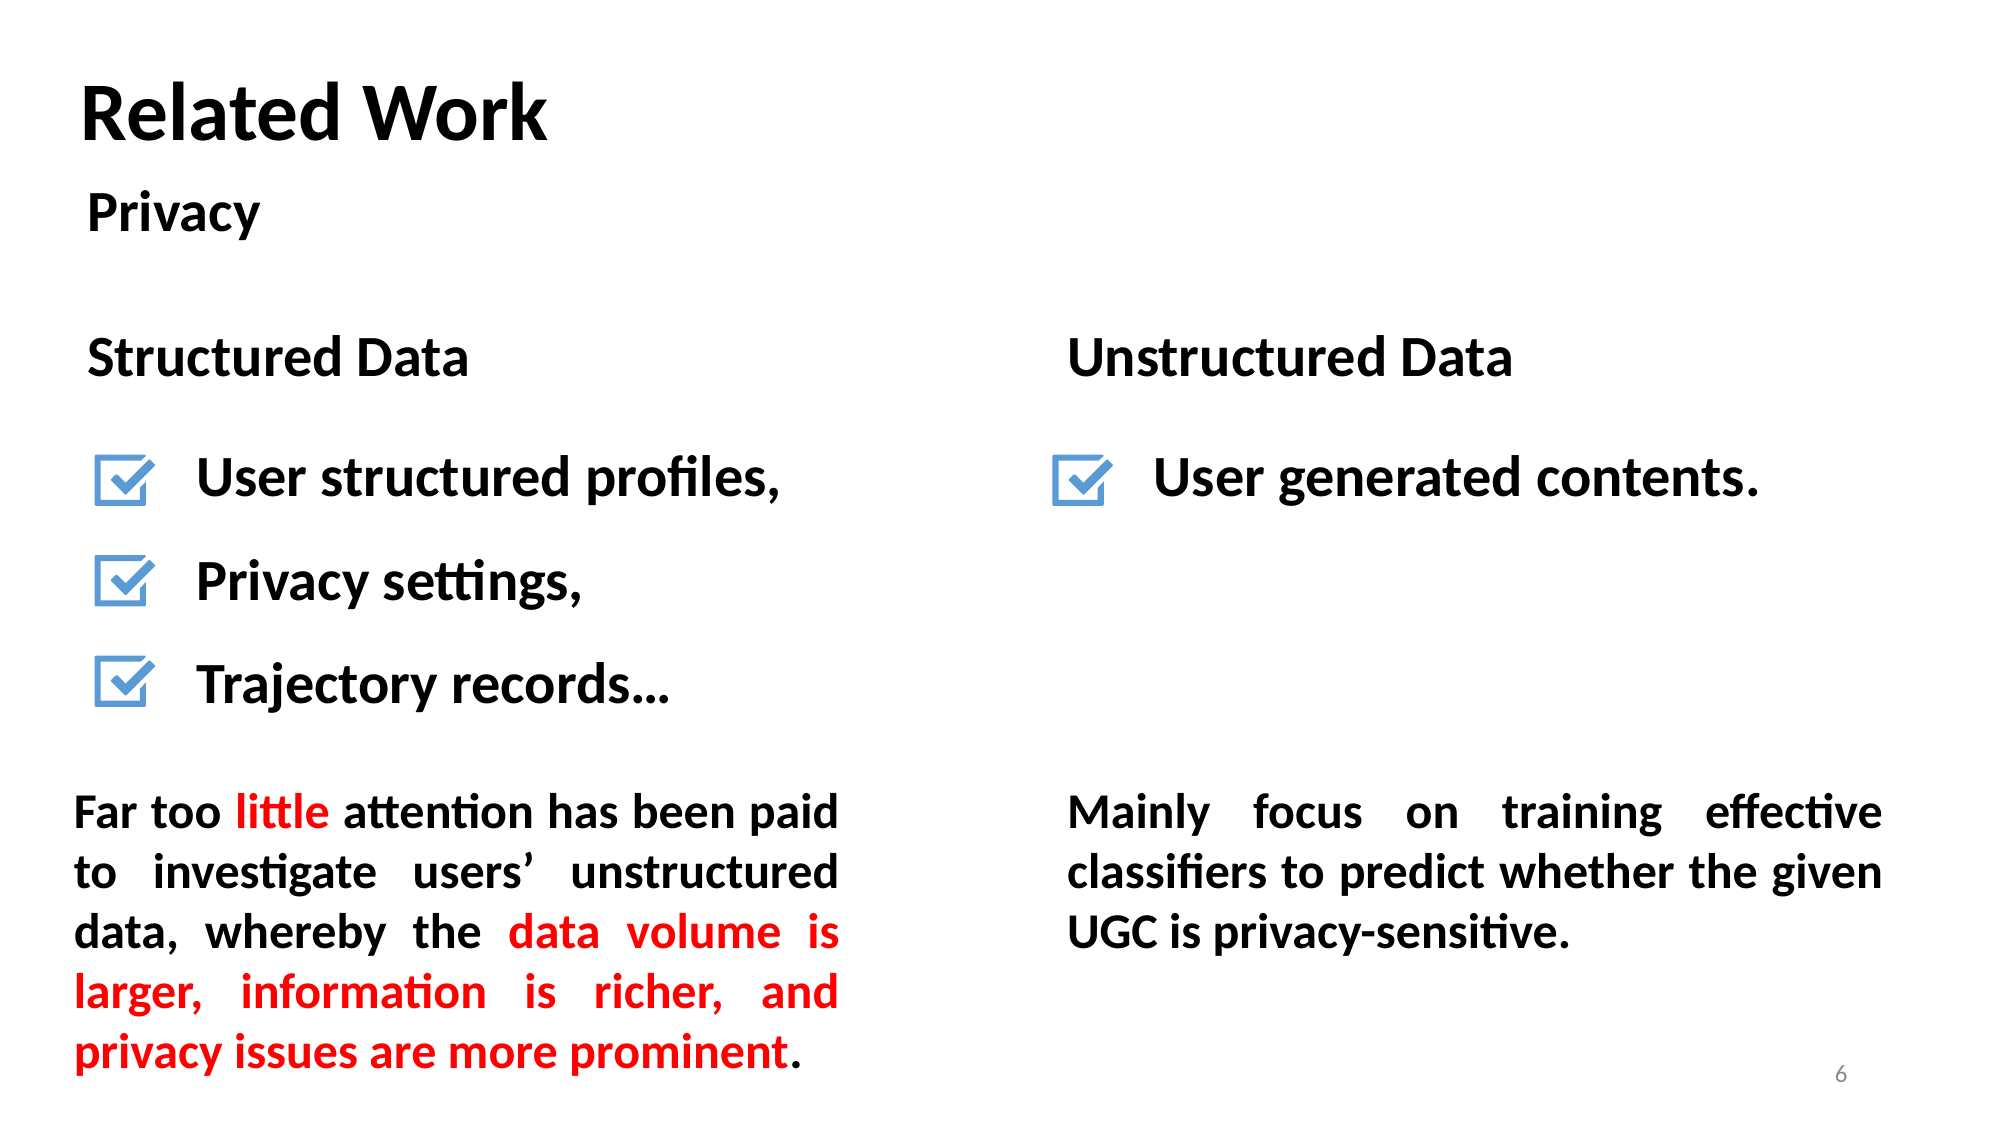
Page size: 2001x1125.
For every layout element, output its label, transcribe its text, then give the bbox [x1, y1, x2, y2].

text_box Privacy settings, [181, 534, 668, 620]
text_box [1052, 454, 1104, 506]
text_box [110, 459, 156, 495]
slide_number 6 [1412, 1042, 1863, 1103]
text_box Far too little attention has been paid to investigate users’ unstructured data, whereby the data volume is larger, information is richer, and privacy issues are more prominent. [59, 771, 855, 1087]
text_box User generated contents. [1139, 431, 1782, 516]
text_box Trajectory records… [181, 637, 744, 723]
text_box Mainly focus on training eﬀective classifiers to predict whether the given UGC is privacy-sensitive. [1052, 771, 1899, 967]
text_box Unstructured Data [1052, 310, 1594, 396]
text_box User structured profiles, [181, 431, 825, 516]
text_box [94, 655, 146, 707]
text_box [94, 454, 146, 506]
text_box Related Work [59, 49, 1641, 165]
text_box Privacy [72, 166, 1073, 251]
text_box [94, 555, 146, 607]
text_box Structured Data [72, 310, 512, 396]
text_box [110, 559, 156, 596]
text_box [1068, 459, 1113, 495]
text_box [110, 660, 156, 696]
